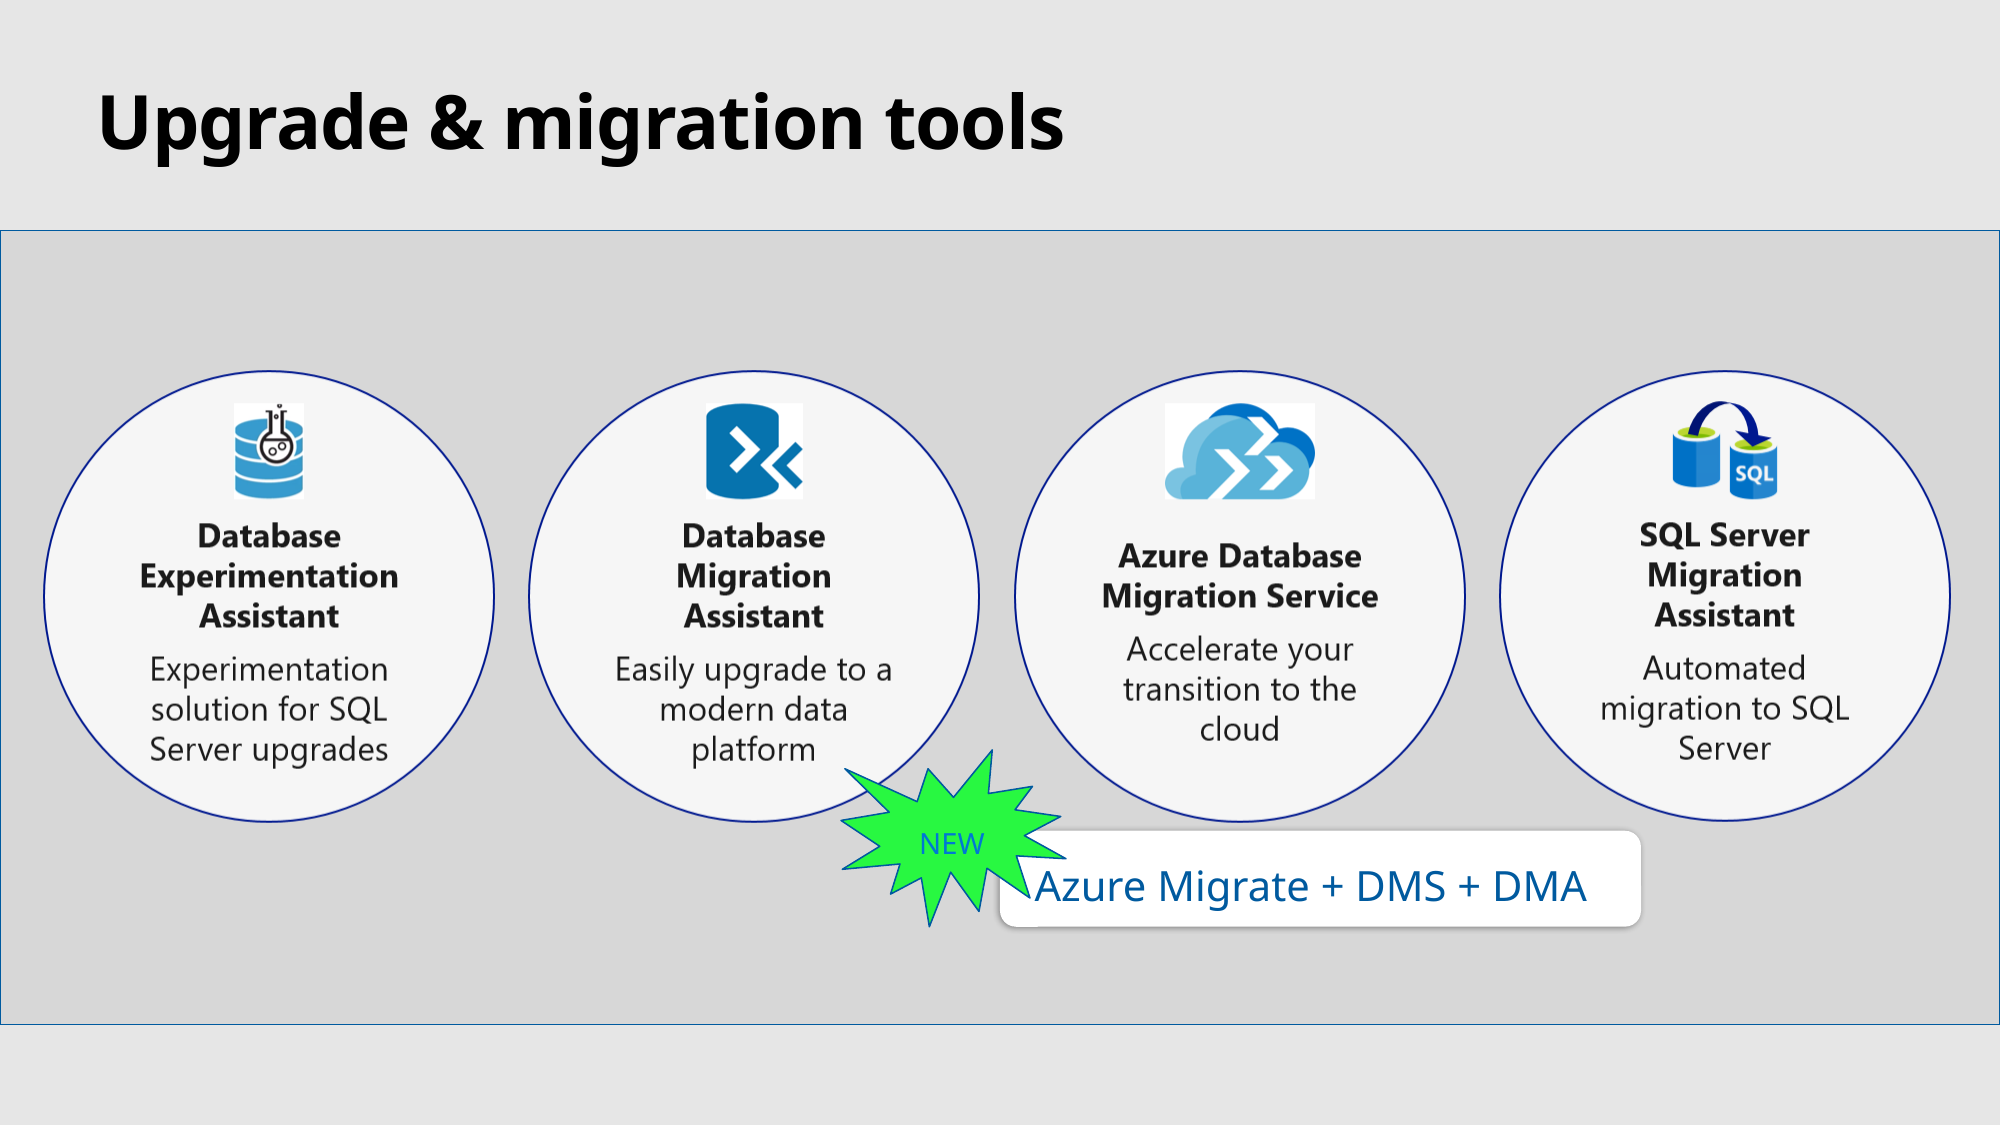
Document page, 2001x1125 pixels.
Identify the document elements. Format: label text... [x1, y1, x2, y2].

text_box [840, 749, 1642, 927]
title Upgrade & migration tools [96, 75, 1904, 166]
picture [0, 230, 2000, 1025]
